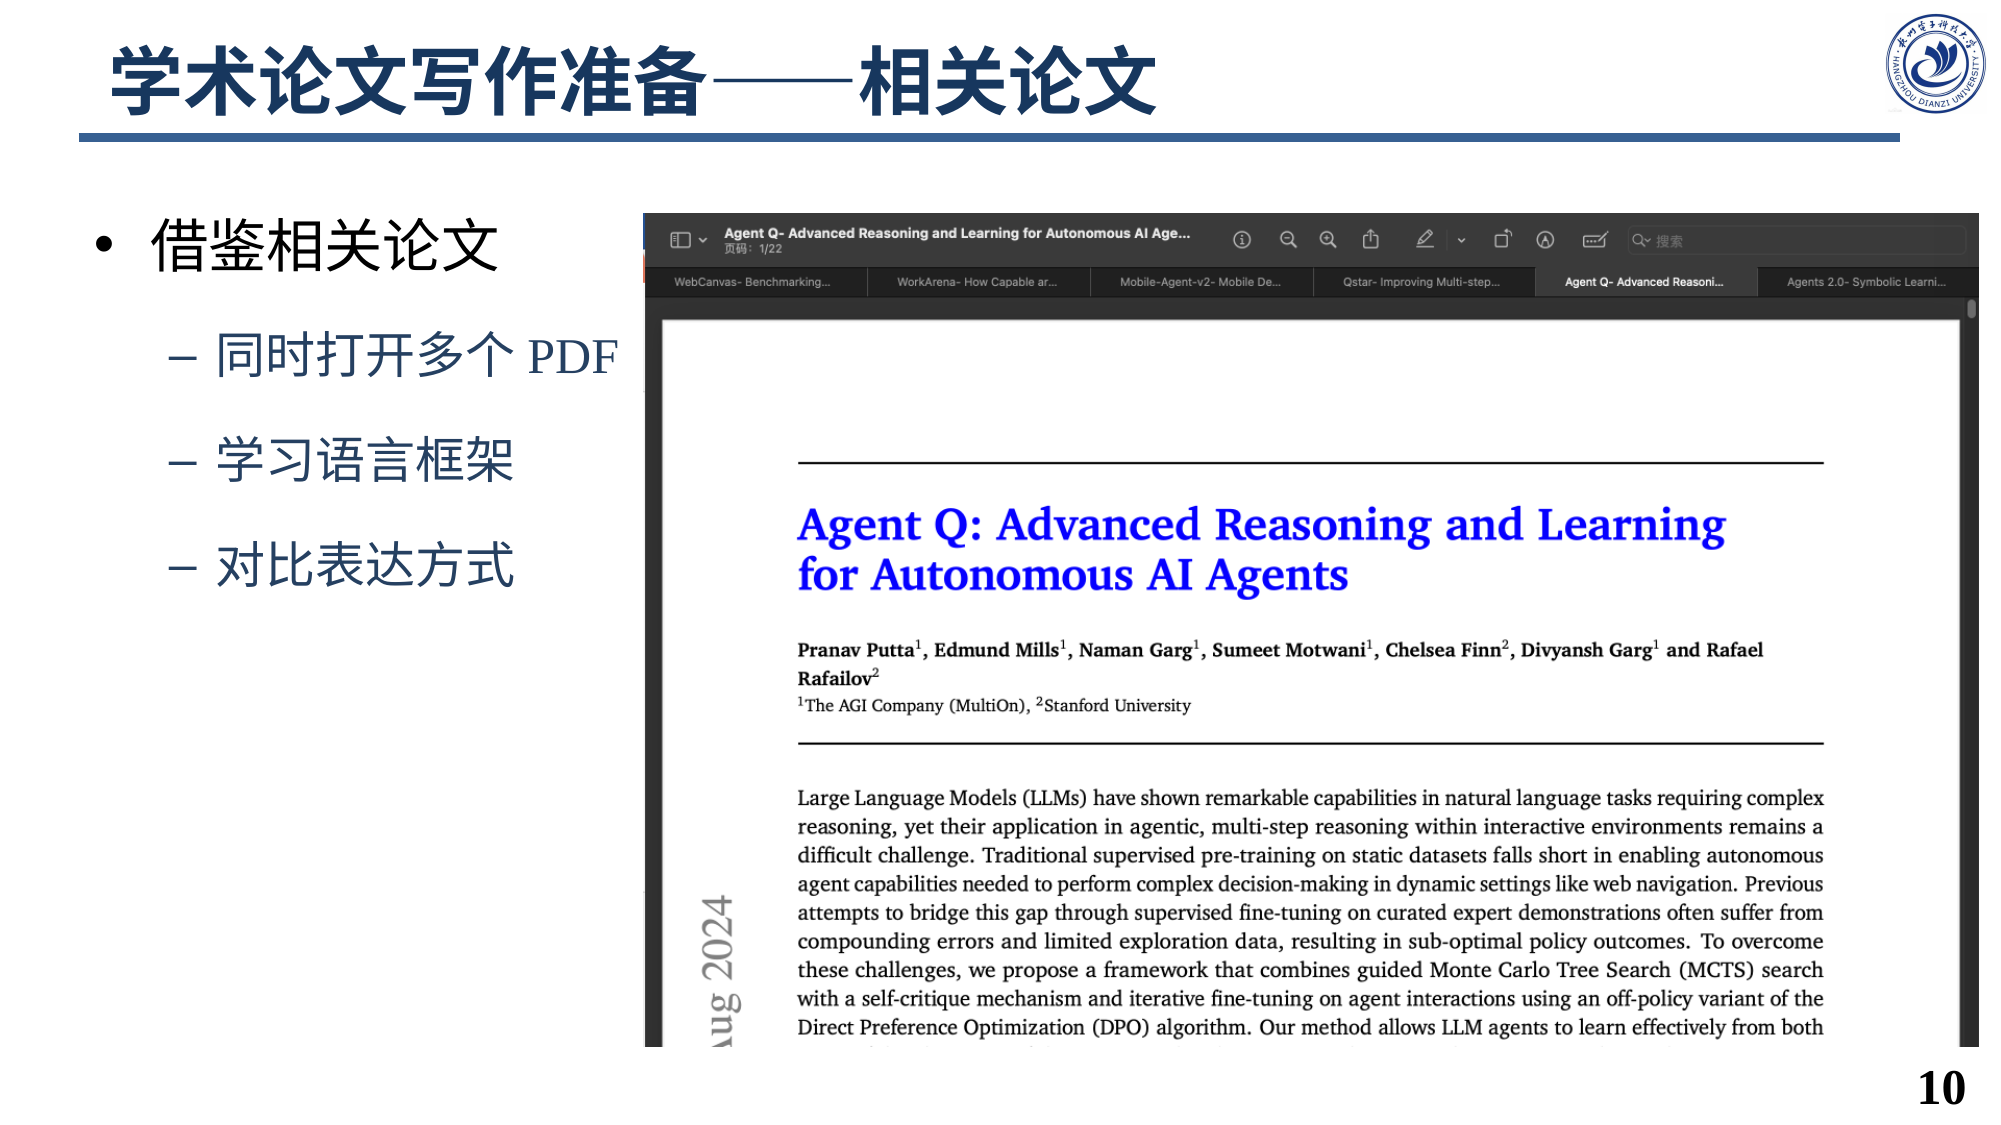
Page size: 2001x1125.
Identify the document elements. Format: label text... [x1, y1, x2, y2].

text_box 借鉴相关论文 同时打开多个PDF 学习语言框架 对比表达方式 [78, 148, 1863, 1047]
picture [1885, 13, 1987, 33]
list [643, 213, 1980, 1048]
slide_number 10 [1531, 1052, 1982, 1107]
title 学术论文写作准备——相关论文 [0, 33, 2000, 126]
